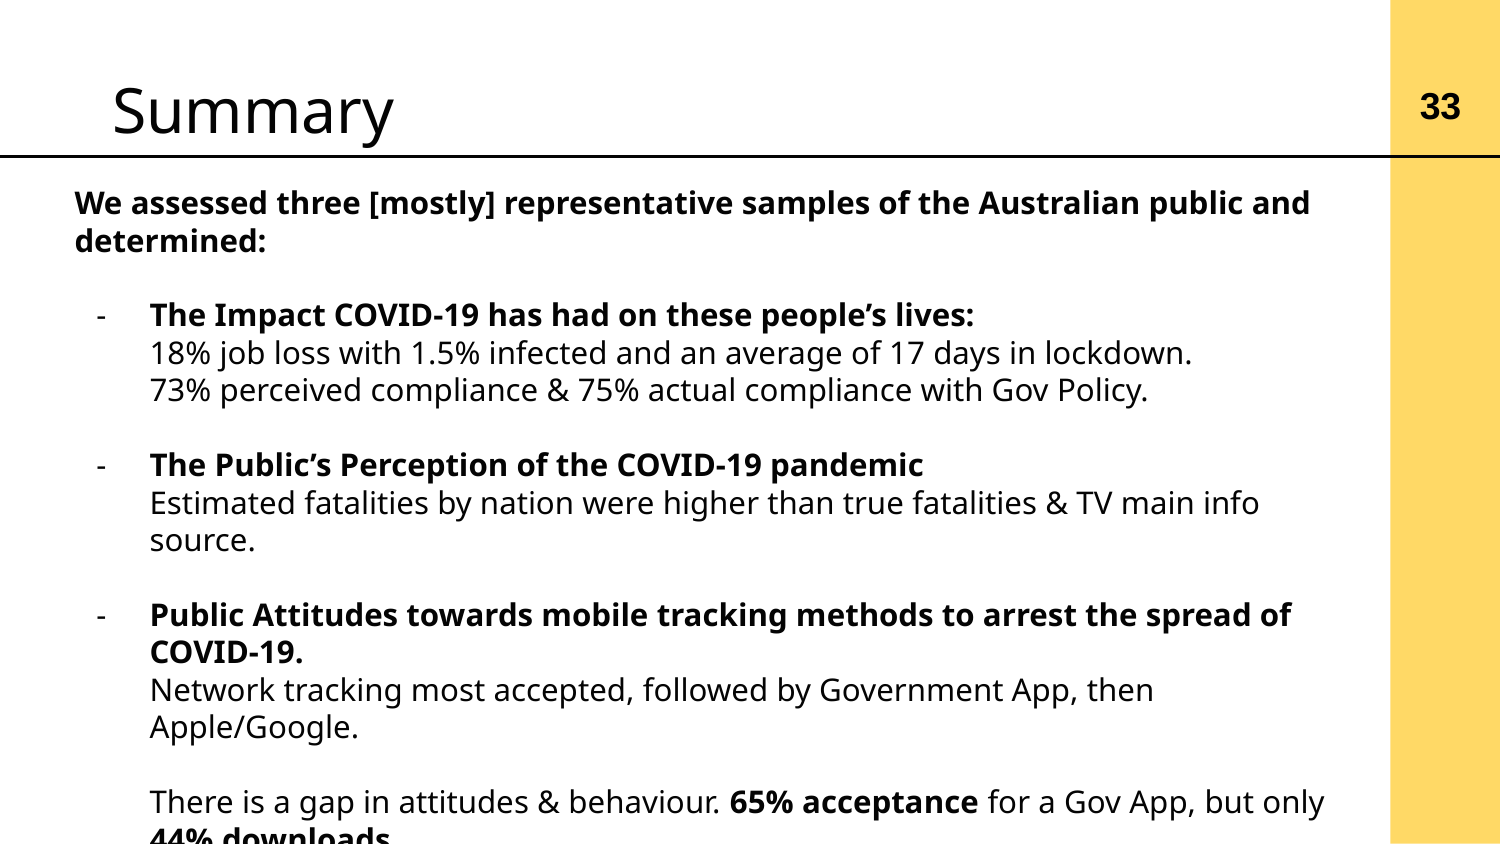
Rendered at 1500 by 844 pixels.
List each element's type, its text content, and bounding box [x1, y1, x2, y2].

title Summary [97, 55, 931, 167]
slide_number ‹#› [1404, 72, 1484, 137]
subtitle We assessed three [mostly] representative samples of the Australian public and determined: The Impact COVID-19 has had on these people’s lives: 18% job loss with 1.5% infected and an average of 17 days in lockdown. 73% perceived compliance & 75% actual compliance with Gov Policy. The Public’s Perception of the COVID-19 pandemic Estimated fatalities by nation were higher than true fatalities & TV main info source. Public Attitudes towards mobile tracking methods to arrest the spread of COVID-19. Network tracking most accepted, followed by Government App, then Apple/Google. There is a gap in attitudes & behaviour. 65% acceptance for a Gov App, but only 44% downloads. Primary reason for downloading COVIDSafe was to return to normal activities, and to look after one’s personal health & the health of others. [59, 168, 1382, 790]
